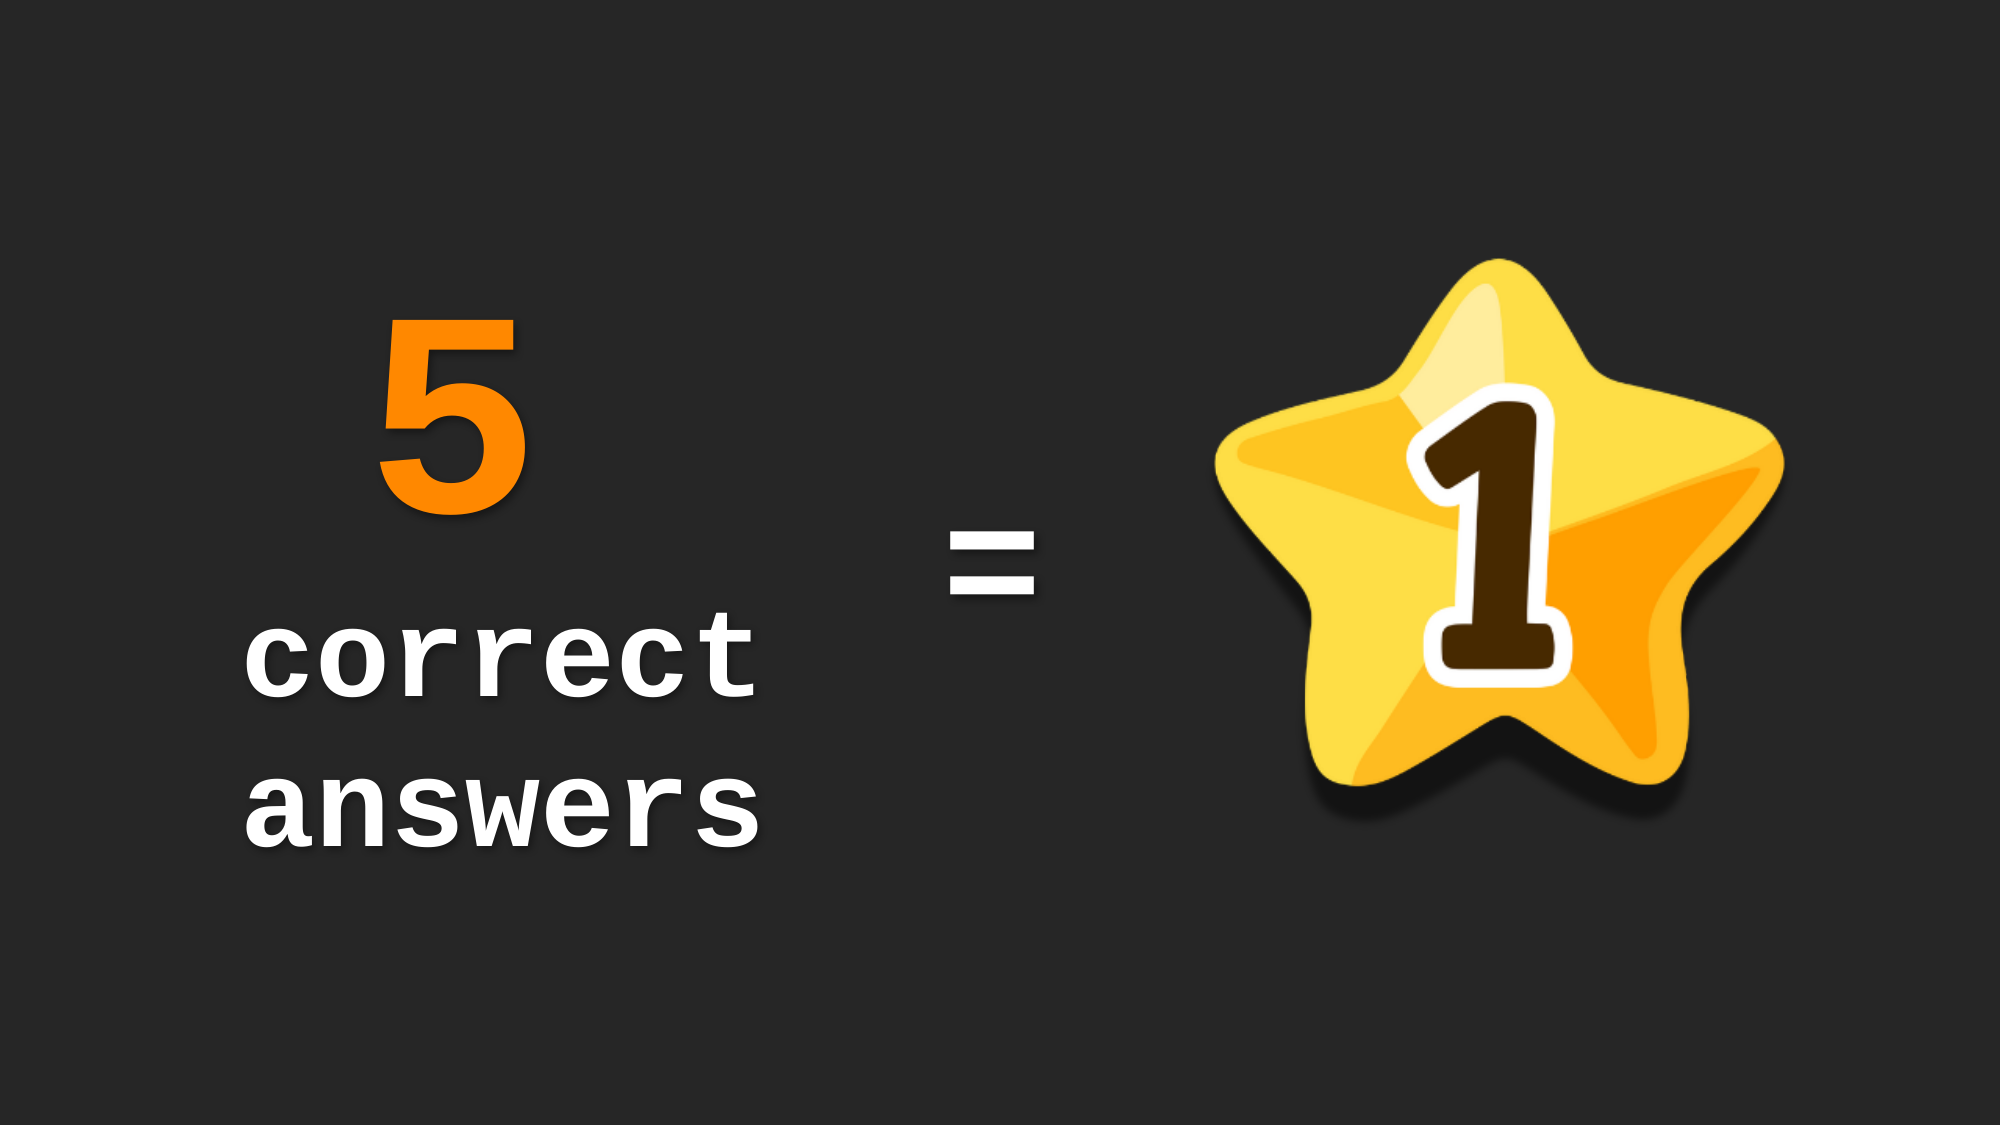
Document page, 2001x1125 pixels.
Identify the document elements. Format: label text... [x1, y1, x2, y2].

picture [1108, 154, 1890, 937]
text_box = [877, 444, 1102, 660]
text_box 5 correct answers [66, 213, 939, 879]
